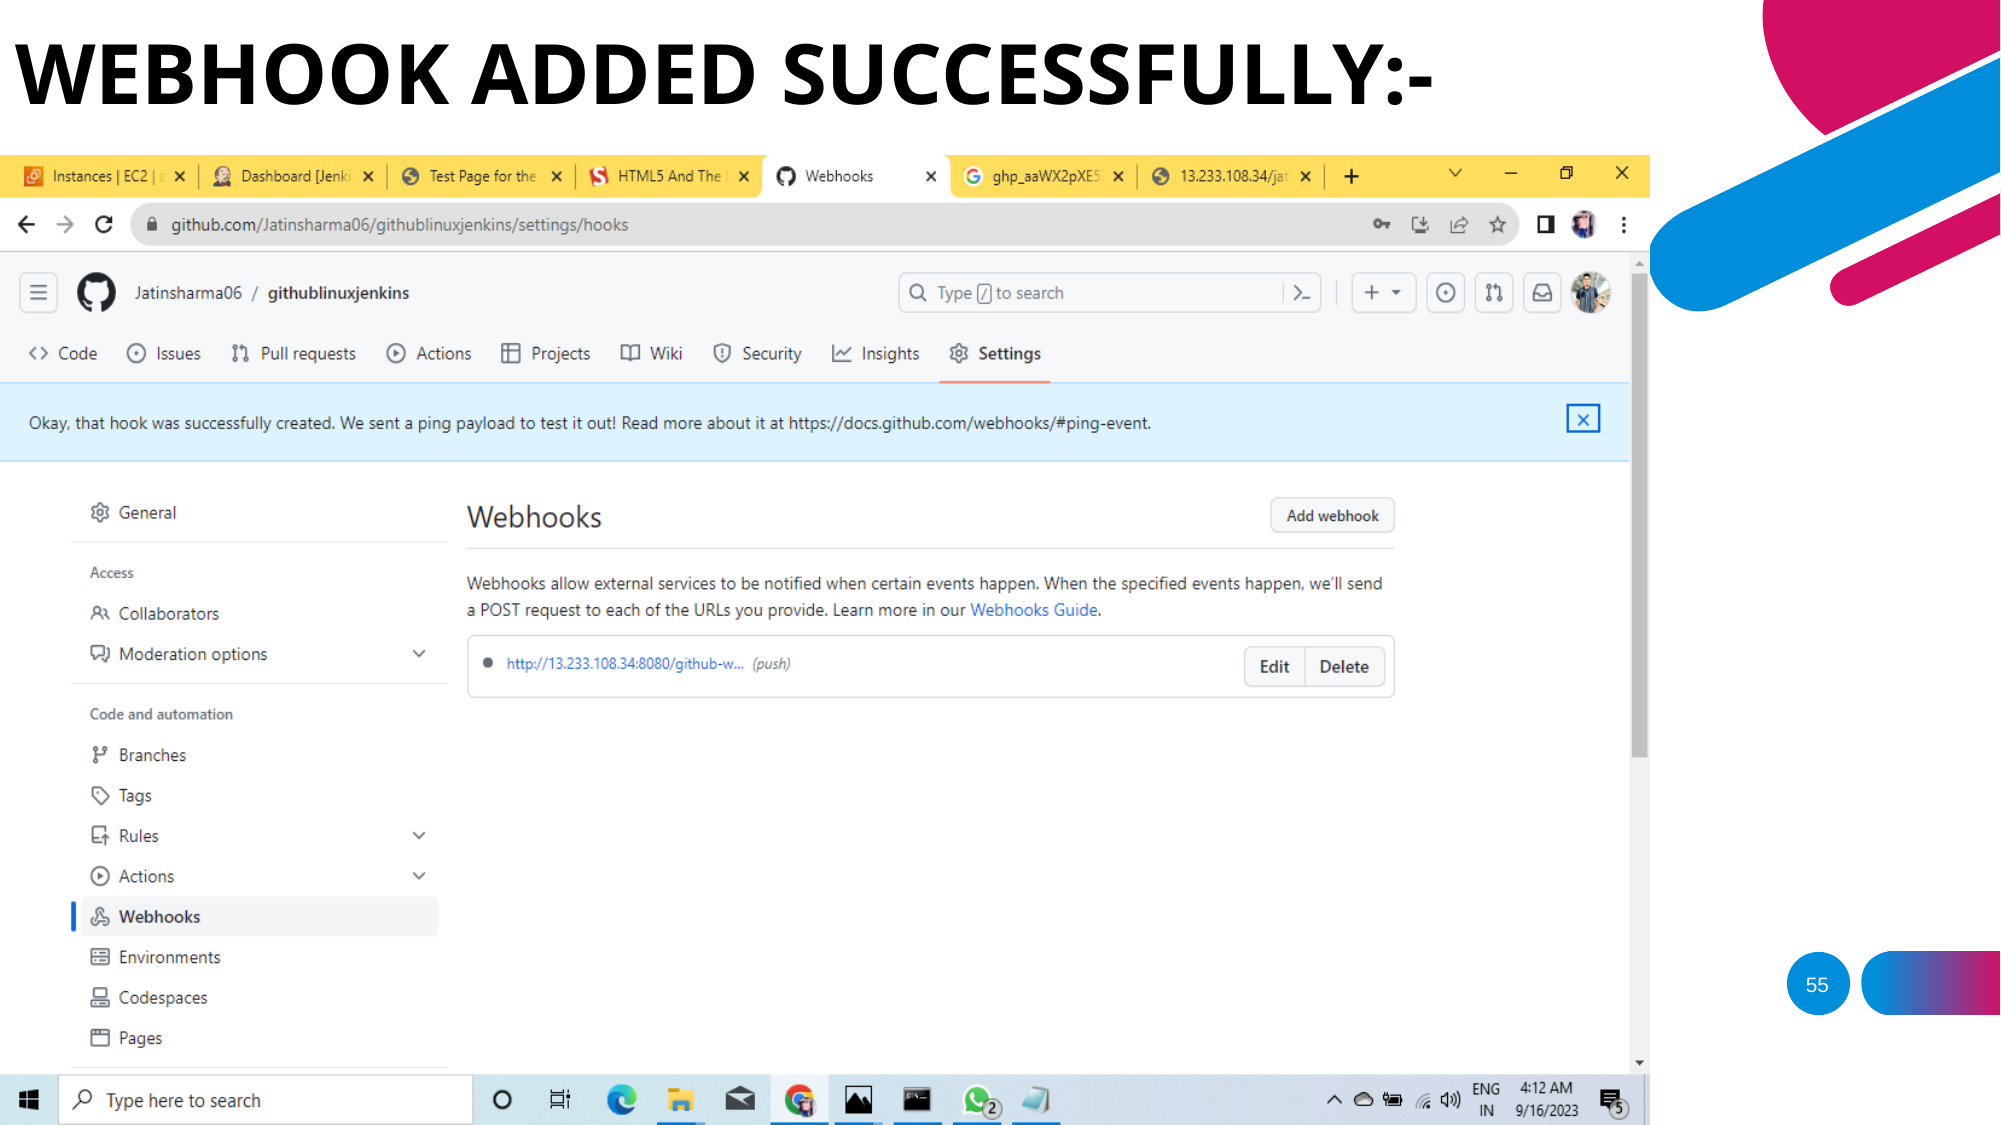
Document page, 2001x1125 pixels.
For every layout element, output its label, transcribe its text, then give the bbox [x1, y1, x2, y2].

title WEBHOOK ADDED SUCCESSFULLY:- [0, 0, 1485, 154]
slide_number 55 [1772, 954, 1863, 1015]
picture [0, 154, 1650, 1125]
